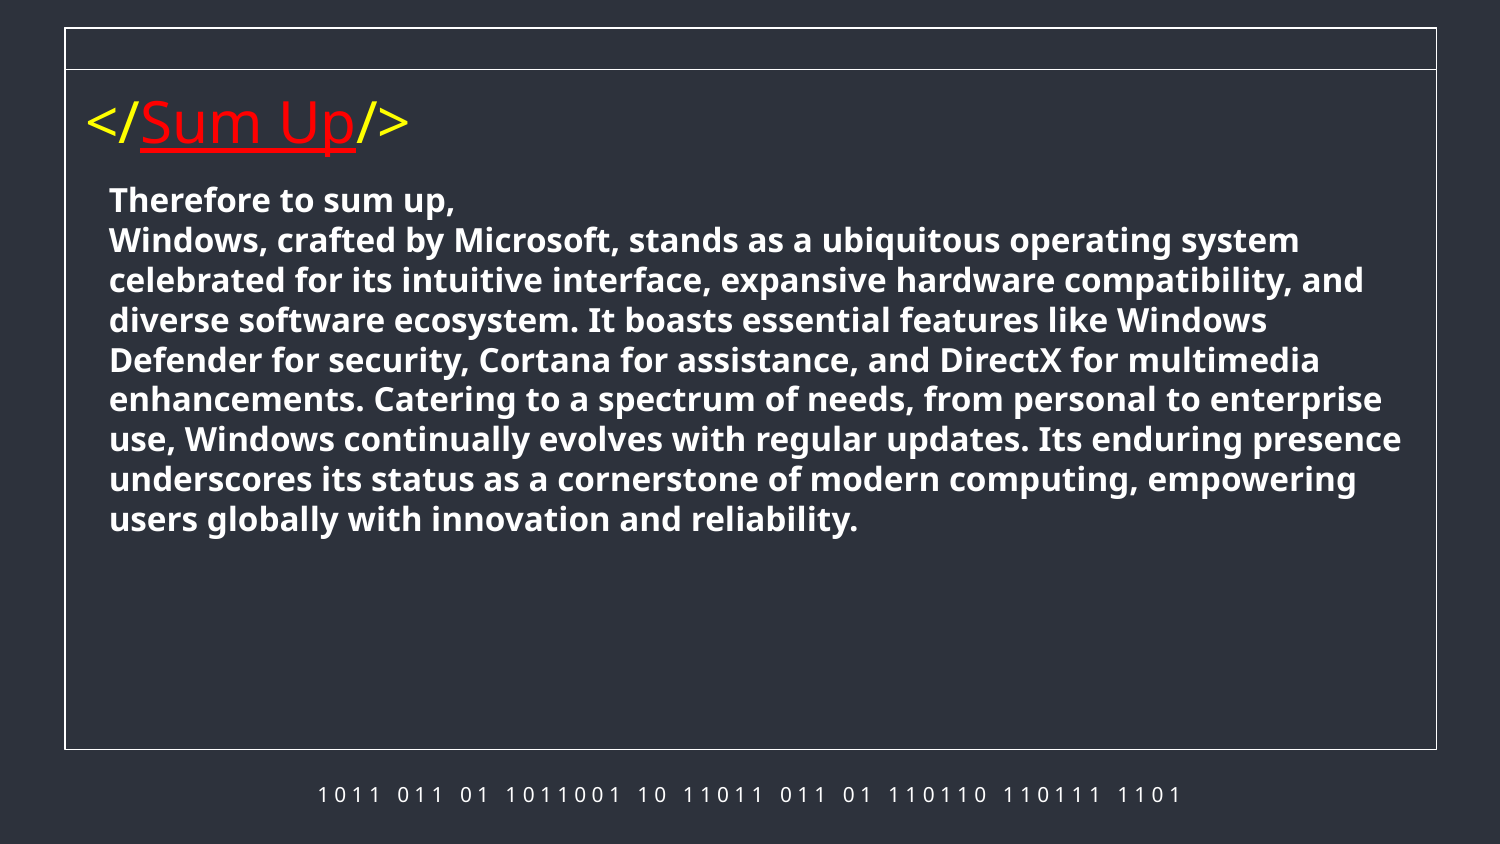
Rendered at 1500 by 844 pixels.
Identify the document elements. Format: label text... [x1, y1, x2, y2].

title </Sum Up/> [70, 70, 1418, 165]
subtitle Therefore to sum up, Windows, crafted by Microsoft, stands as a ubiquitous operating system celebrated for its intuitive interface, expansive hardware compatibility, and diverse software ecosystem. It boasts essential features like Windows Defender for security, Cortana for assistance, and DirectX for multimedia enhancements. Catering to a spectrum of needs, from personal to enterprise use, Windows continually evolves with regular updates. Its enduring presence underscores its status as a cornerstone of modern computing, empowering users globally with innovation and reliability. [93, 164, 1442, 739]
